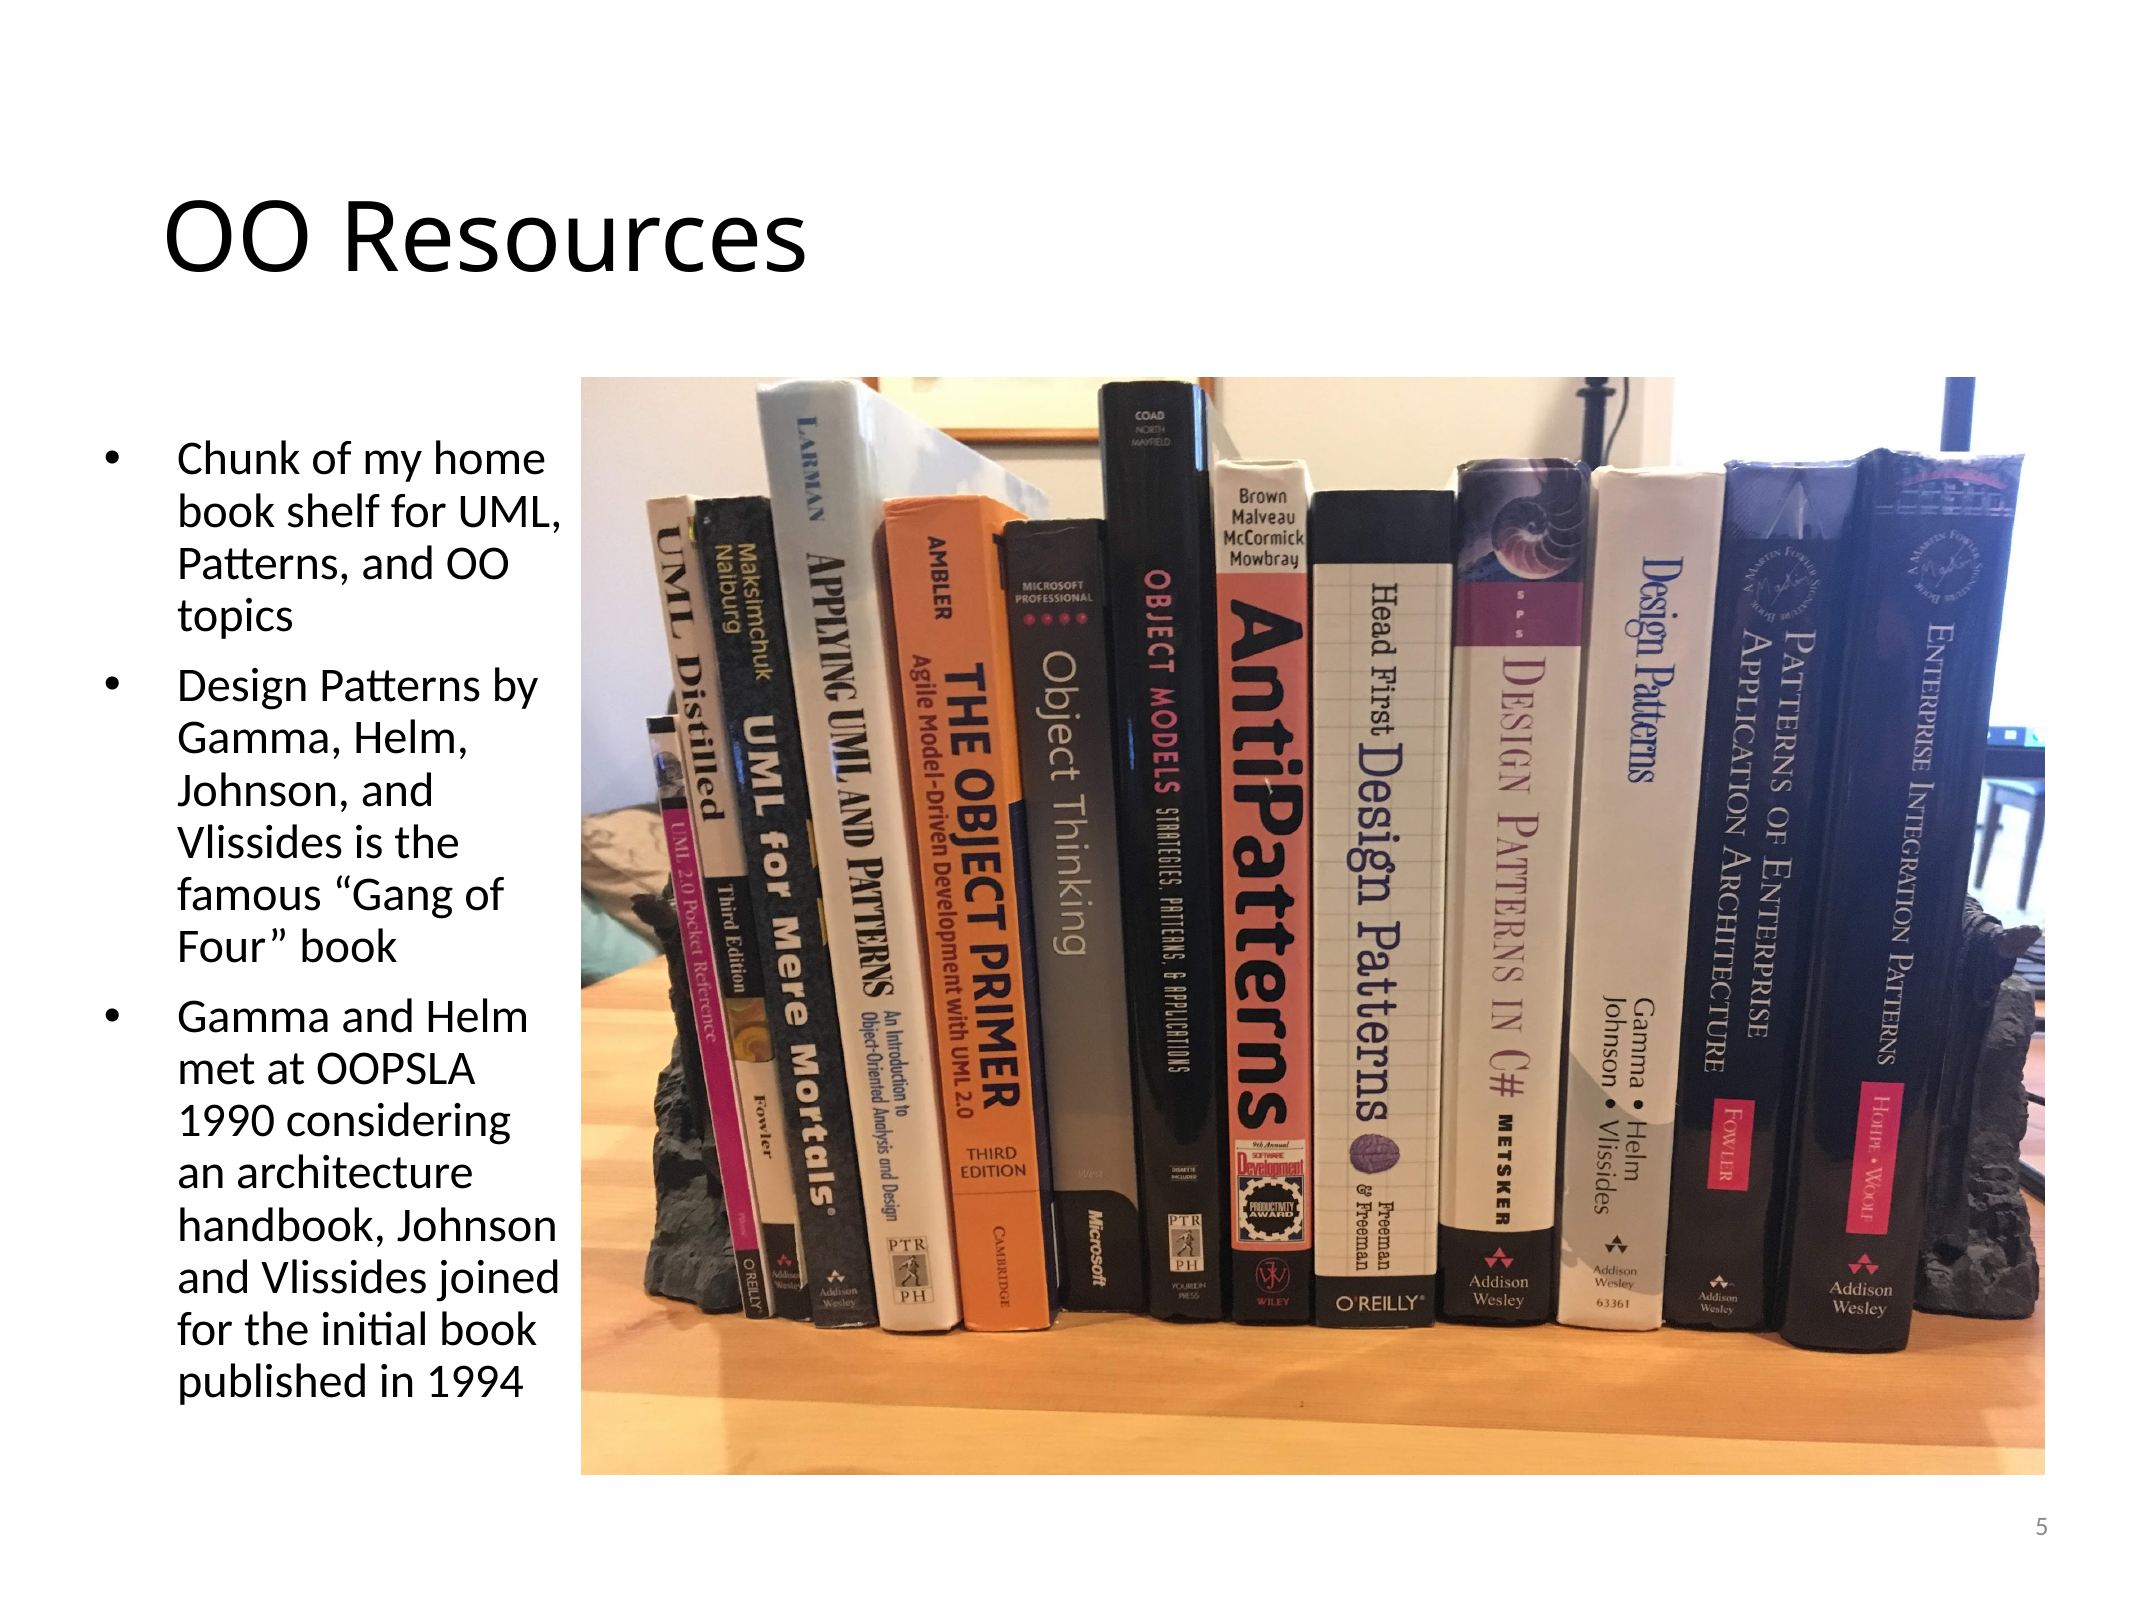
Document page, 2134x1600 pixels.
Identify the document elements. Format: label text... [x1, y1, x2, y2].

title OO Resources [146, 85, 1987, 395]
picture [581, 377, 2045, 1475]
list Chunk of my home book shelf for UML, Patterns, and OO topics Design Patterns by Gamma, Helm, Johnson, and Vlissides is the famous “Gang of Four” book Gamma and Helm met at OOPSLA 1990 considering an architecture handbook, Johnson and Vlissides joined for the initial book published in 1994 [88, 425, 581, 1442]
slide_number 5 [1968, 1490, 2064, 1559]
